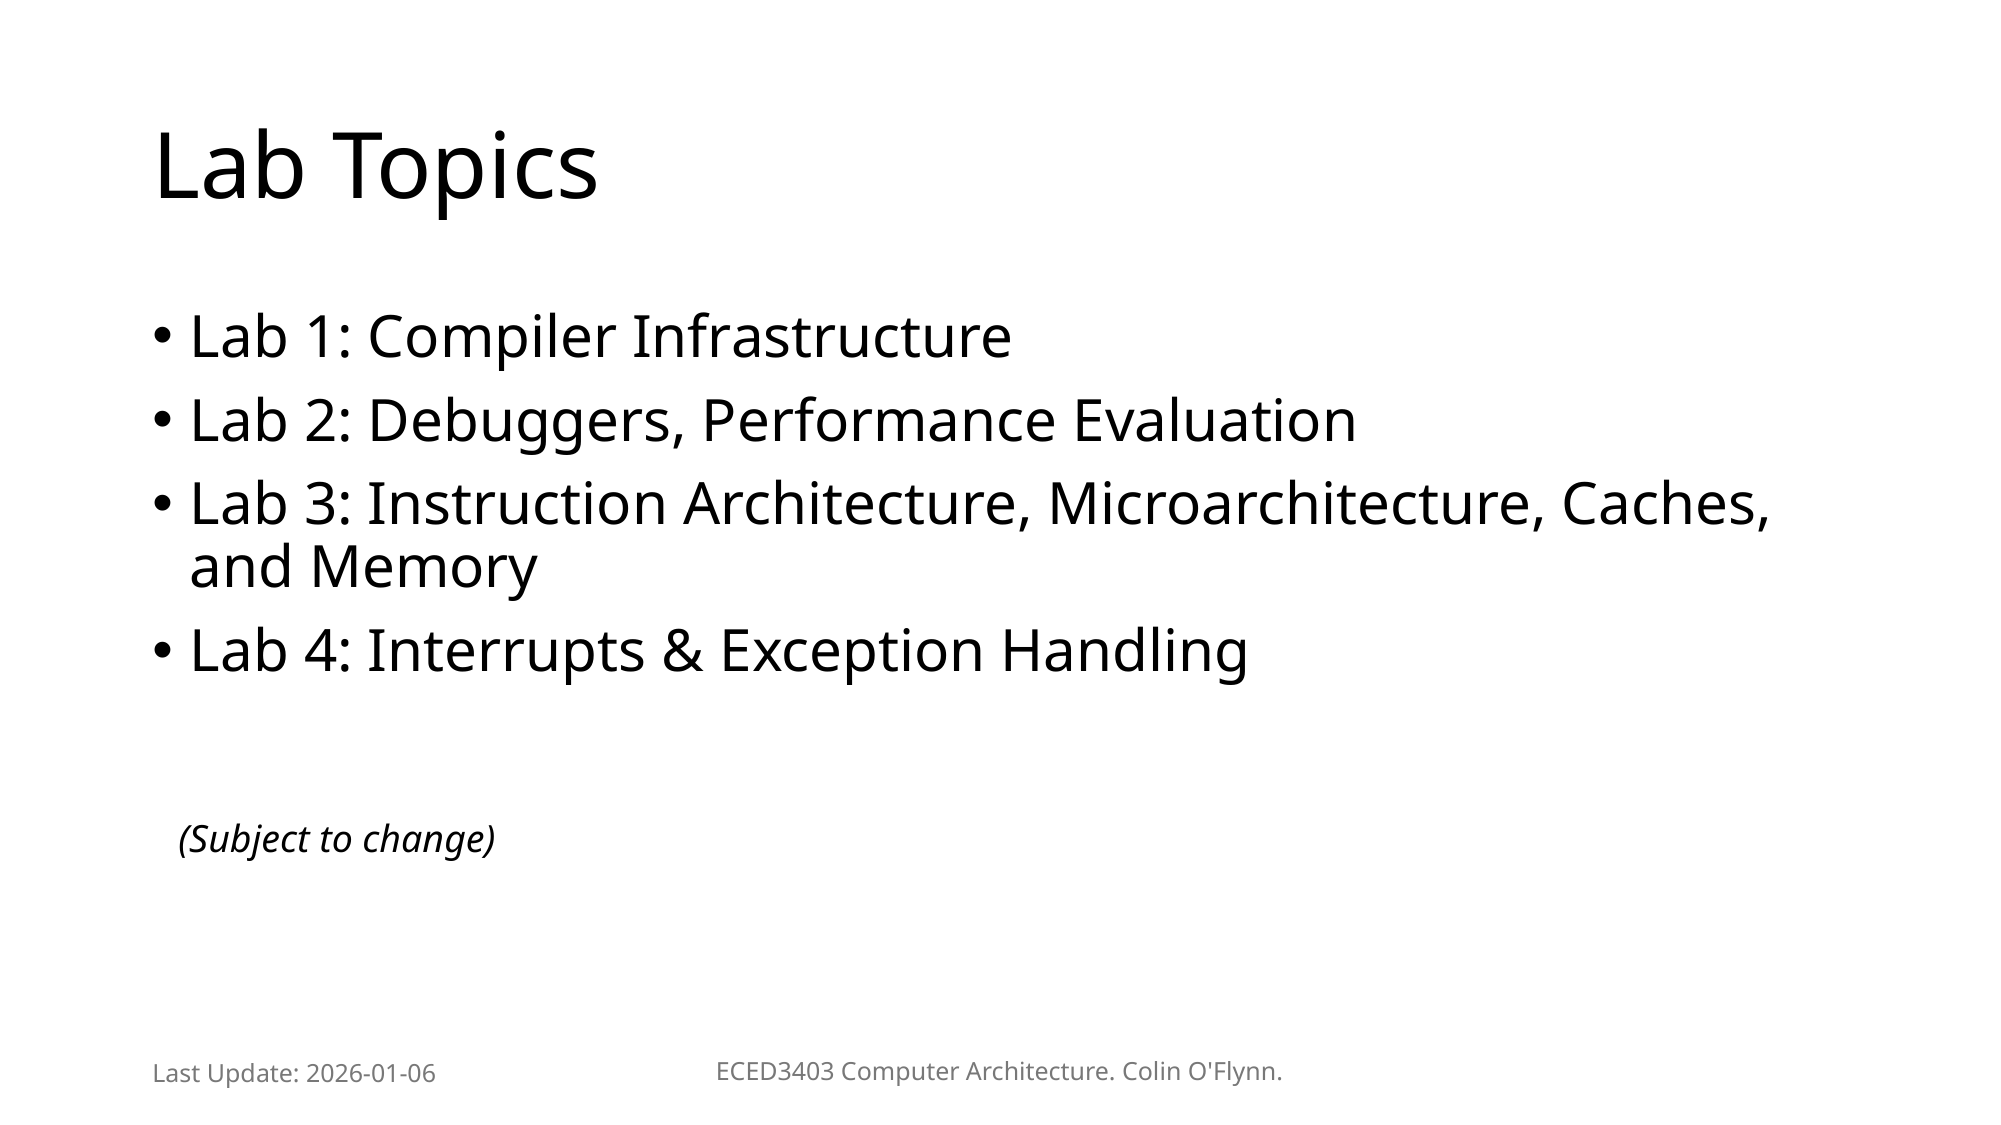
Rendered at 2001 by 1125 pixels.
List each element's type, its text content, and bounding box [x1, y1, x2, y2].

text_box (Subject to change) [163, 807, 517, 868]
footer ECED3403 Computer Architecture. Colin O'Flynn. [662, 1042, 1338, 1103]
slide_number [137, 1042, 588, 1103]
title Lab Topics [137, 59, 1863, 278]
list Lab 1: Compiler Infrastructure Lab 2: Debuggers, Performance Evaluation Lab 3: Instruction Architecture, Microarchitecture, Caches, and Memory Lab 4: Interrupts & Exception Handling [137, 299, 1863, 744]
